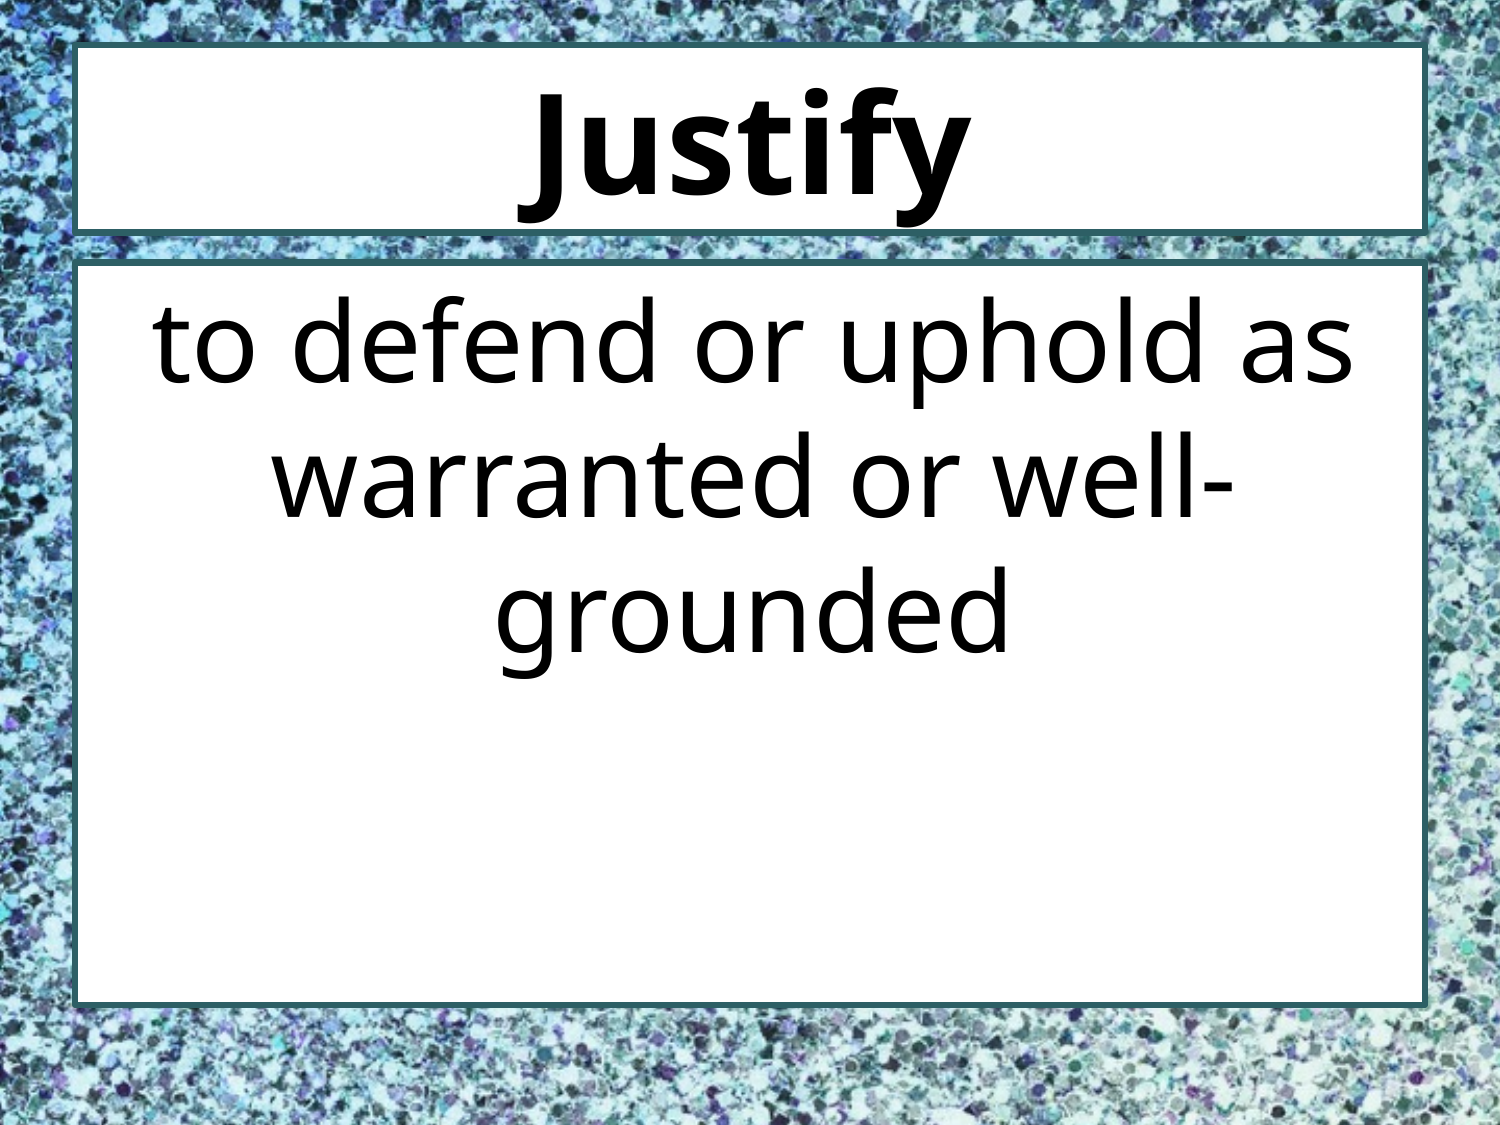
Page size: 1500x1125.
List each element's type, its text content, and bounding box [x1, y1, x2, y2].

list to defend or uphold as warranted or well-grounded [72, 259, 1428, 1008]
picture [0, 0, 1500, 1125]
title Justify [72, 42, 1428, 236]
